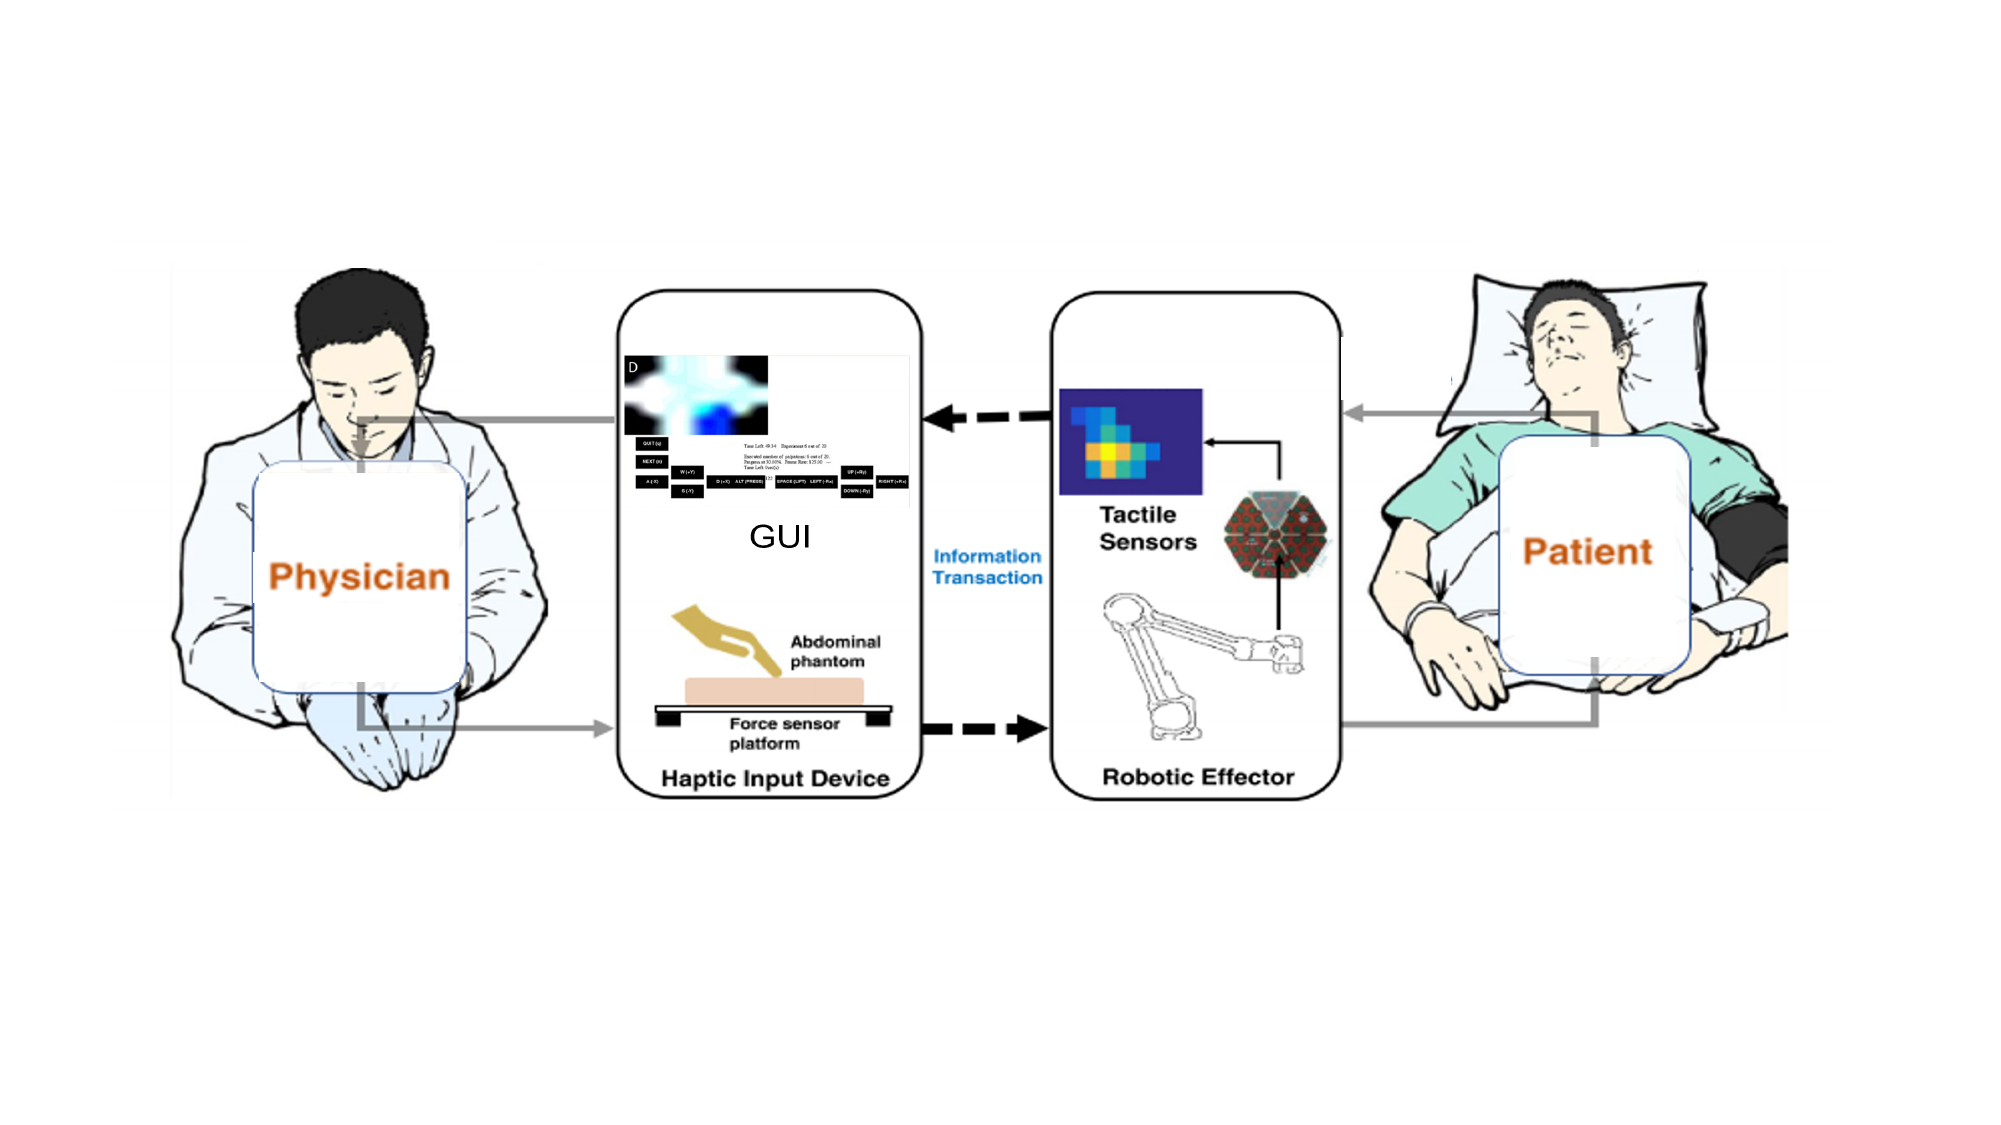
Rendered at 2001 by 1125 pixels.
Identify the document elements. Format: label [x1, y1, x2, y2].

text_box [109, 179, 1834, 810]
